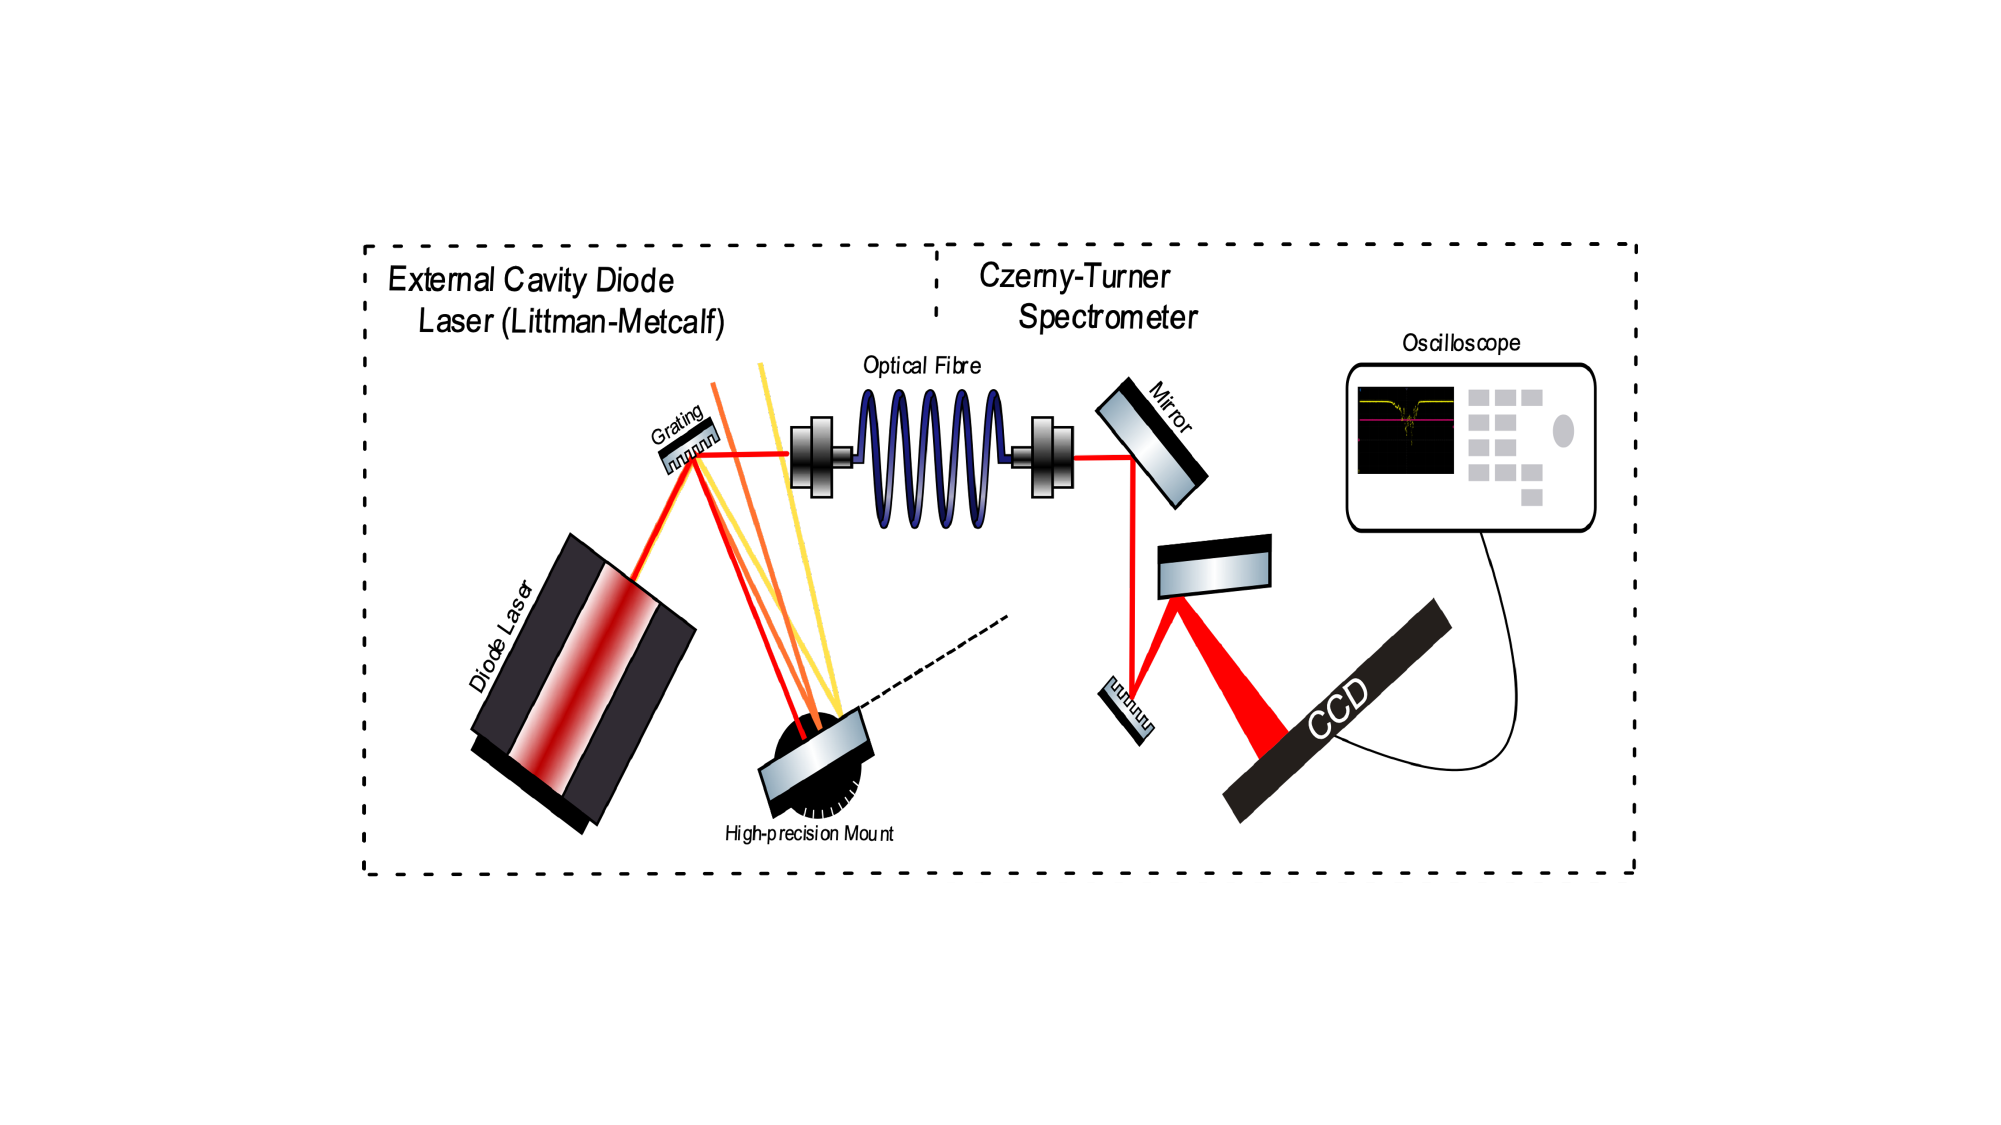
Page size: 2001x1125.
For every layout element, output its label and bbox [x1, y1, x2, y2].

picture [362, 242, 1638, 883]
